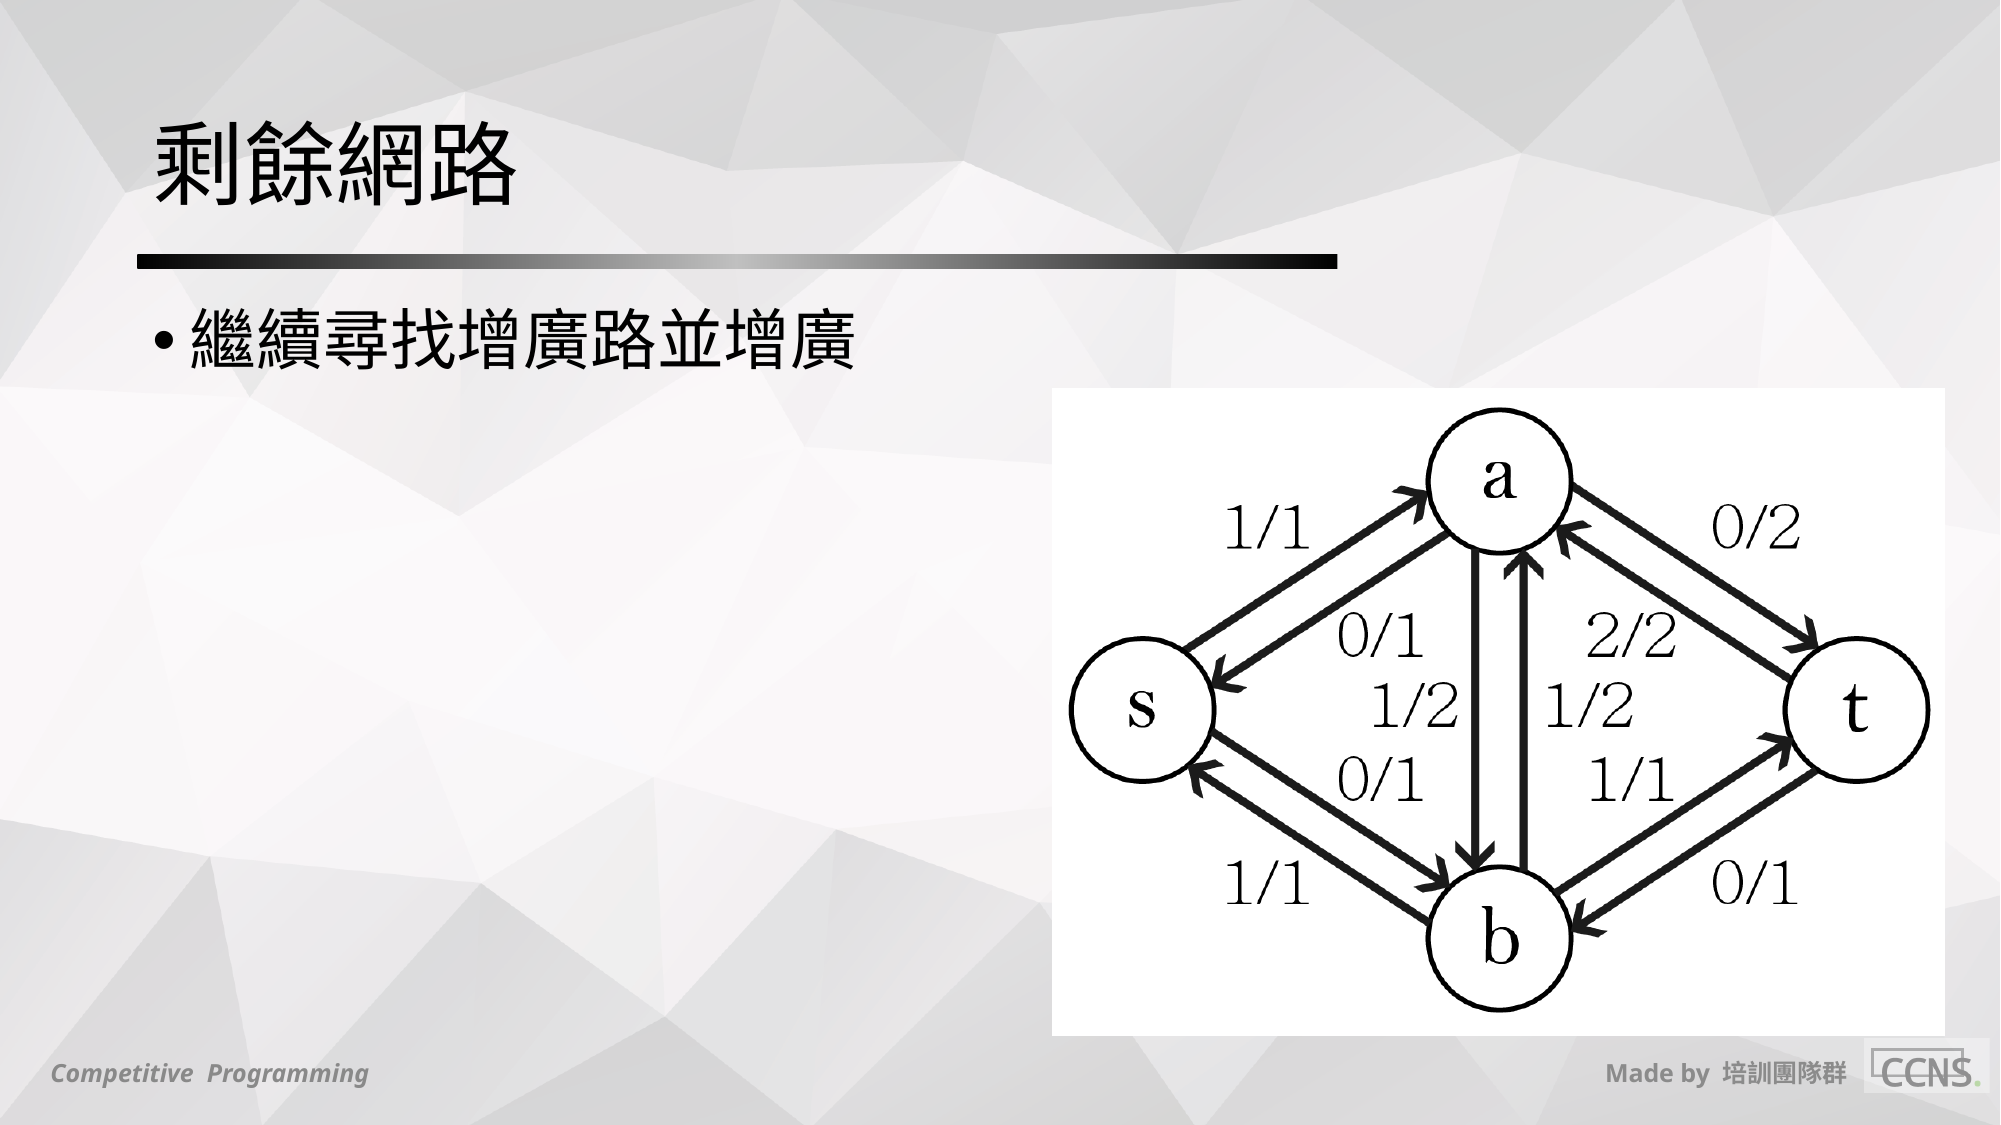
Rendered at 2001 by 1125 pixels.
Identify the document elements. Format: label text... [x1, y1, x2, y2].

title 剩餘網路 [137, 59, 1863, 278]
picture [0, 0, 2000, 1125]
list 繼續尋找增廣路並增廣 [137, 299, 1863, 1014]
